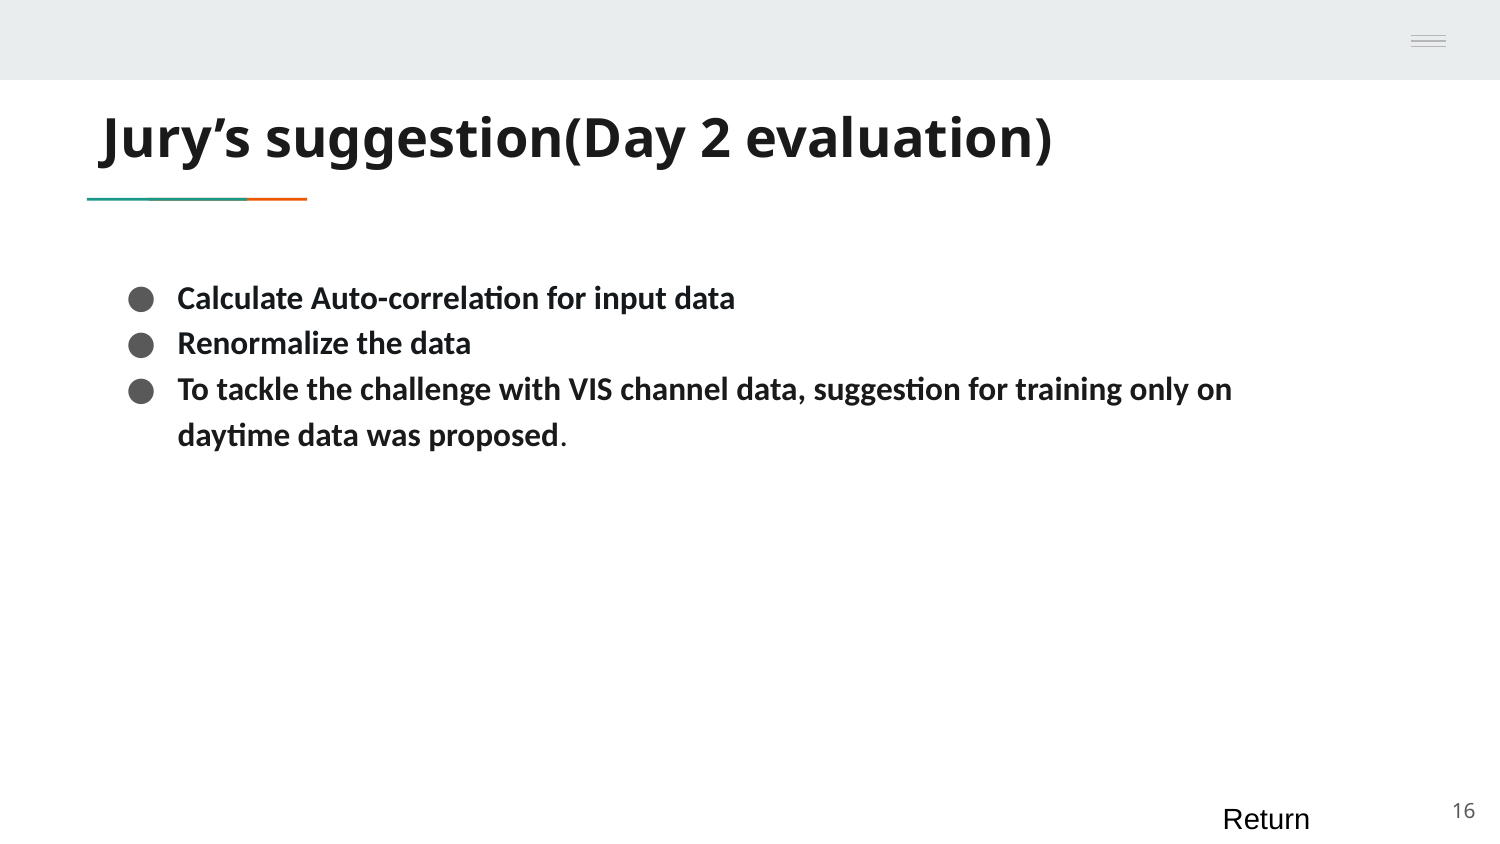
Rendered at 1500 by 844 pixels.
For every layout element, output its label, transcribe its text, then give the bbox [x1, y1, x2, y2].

title Jury’s suggestion(Day 2 evaluation) [87, 87, 1349, 176]
slide_number 16 [1400, 779, 1491, 844]
text_box Return [1207, 793, 1436, 843]
list Calculate Auto-correlation for input data Renormalize the data To tackle the challenge with VIS channel data, suggestion for training only on daytime data was proposed. [87, 254, 1349, 626]
